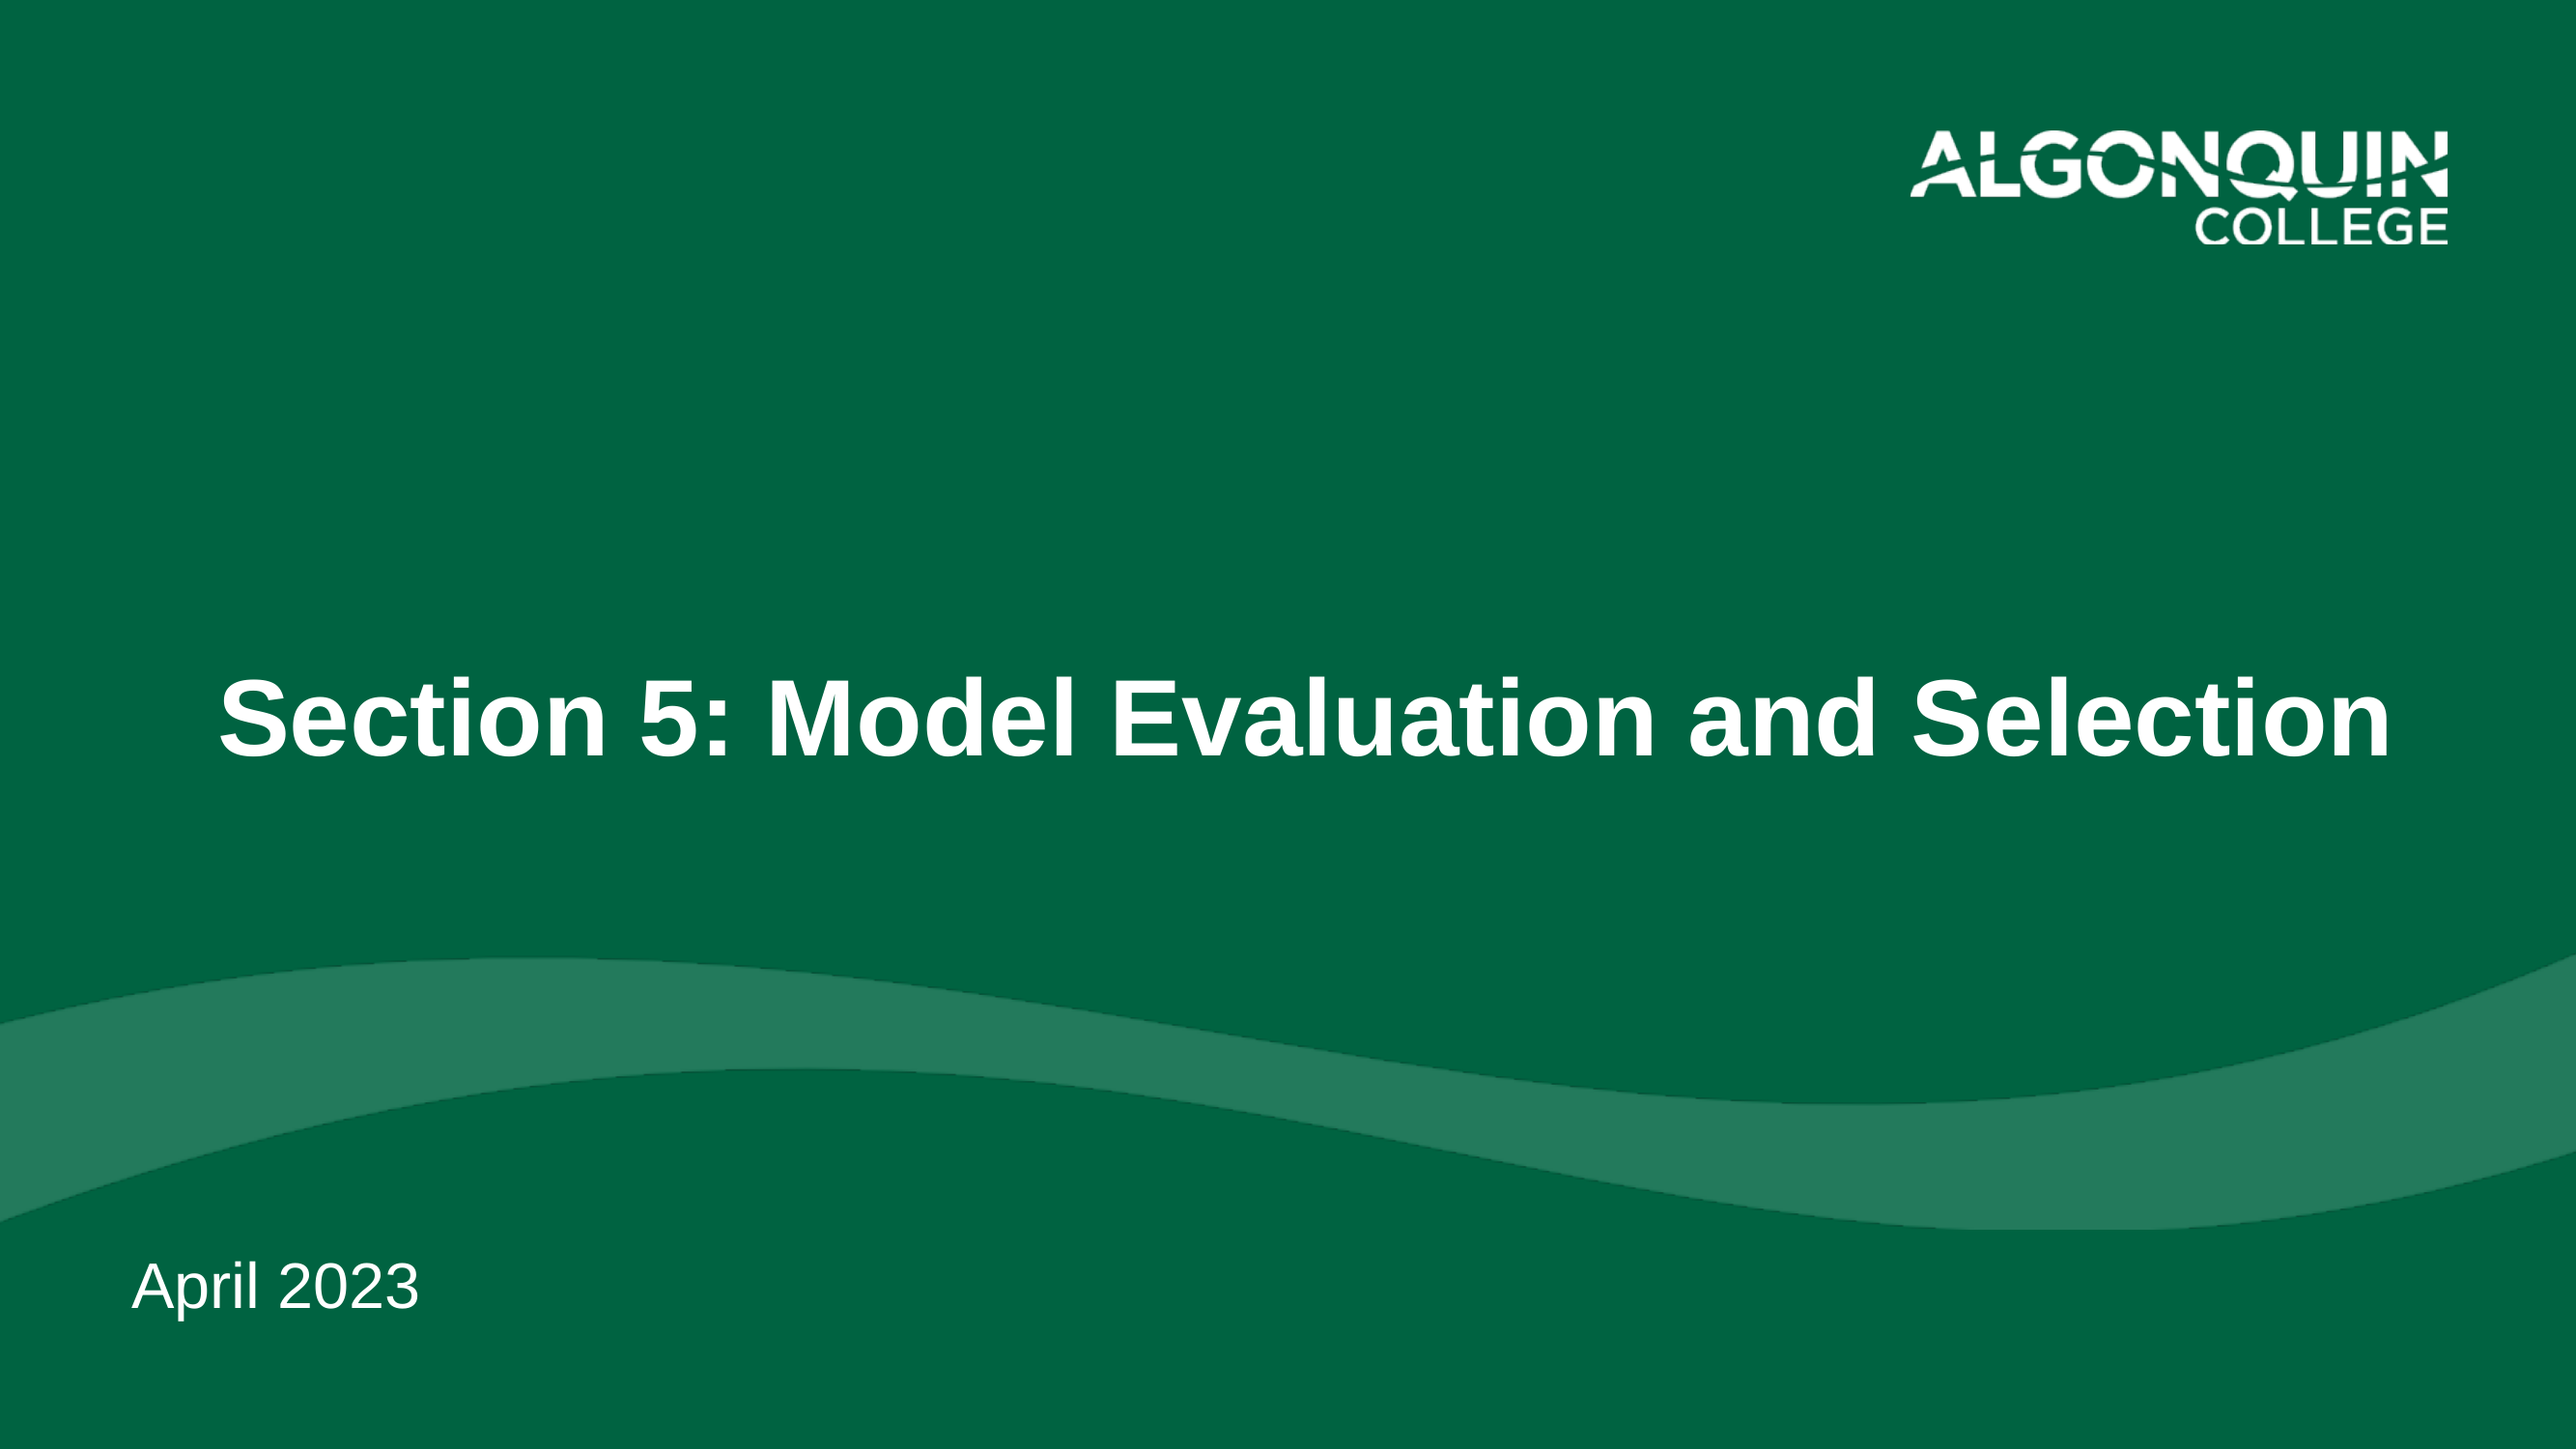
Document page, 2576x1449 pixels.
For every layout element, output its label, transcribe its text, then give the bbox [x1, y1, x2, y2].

list April 2023 [131, 1164, 1264, 1322]
picture [0, 0, 2576, 1104]
picture [0, 1069, 2576, 1449]
title Section 5: Model Evaluation and Selection [84, 552, 2530, 897]
